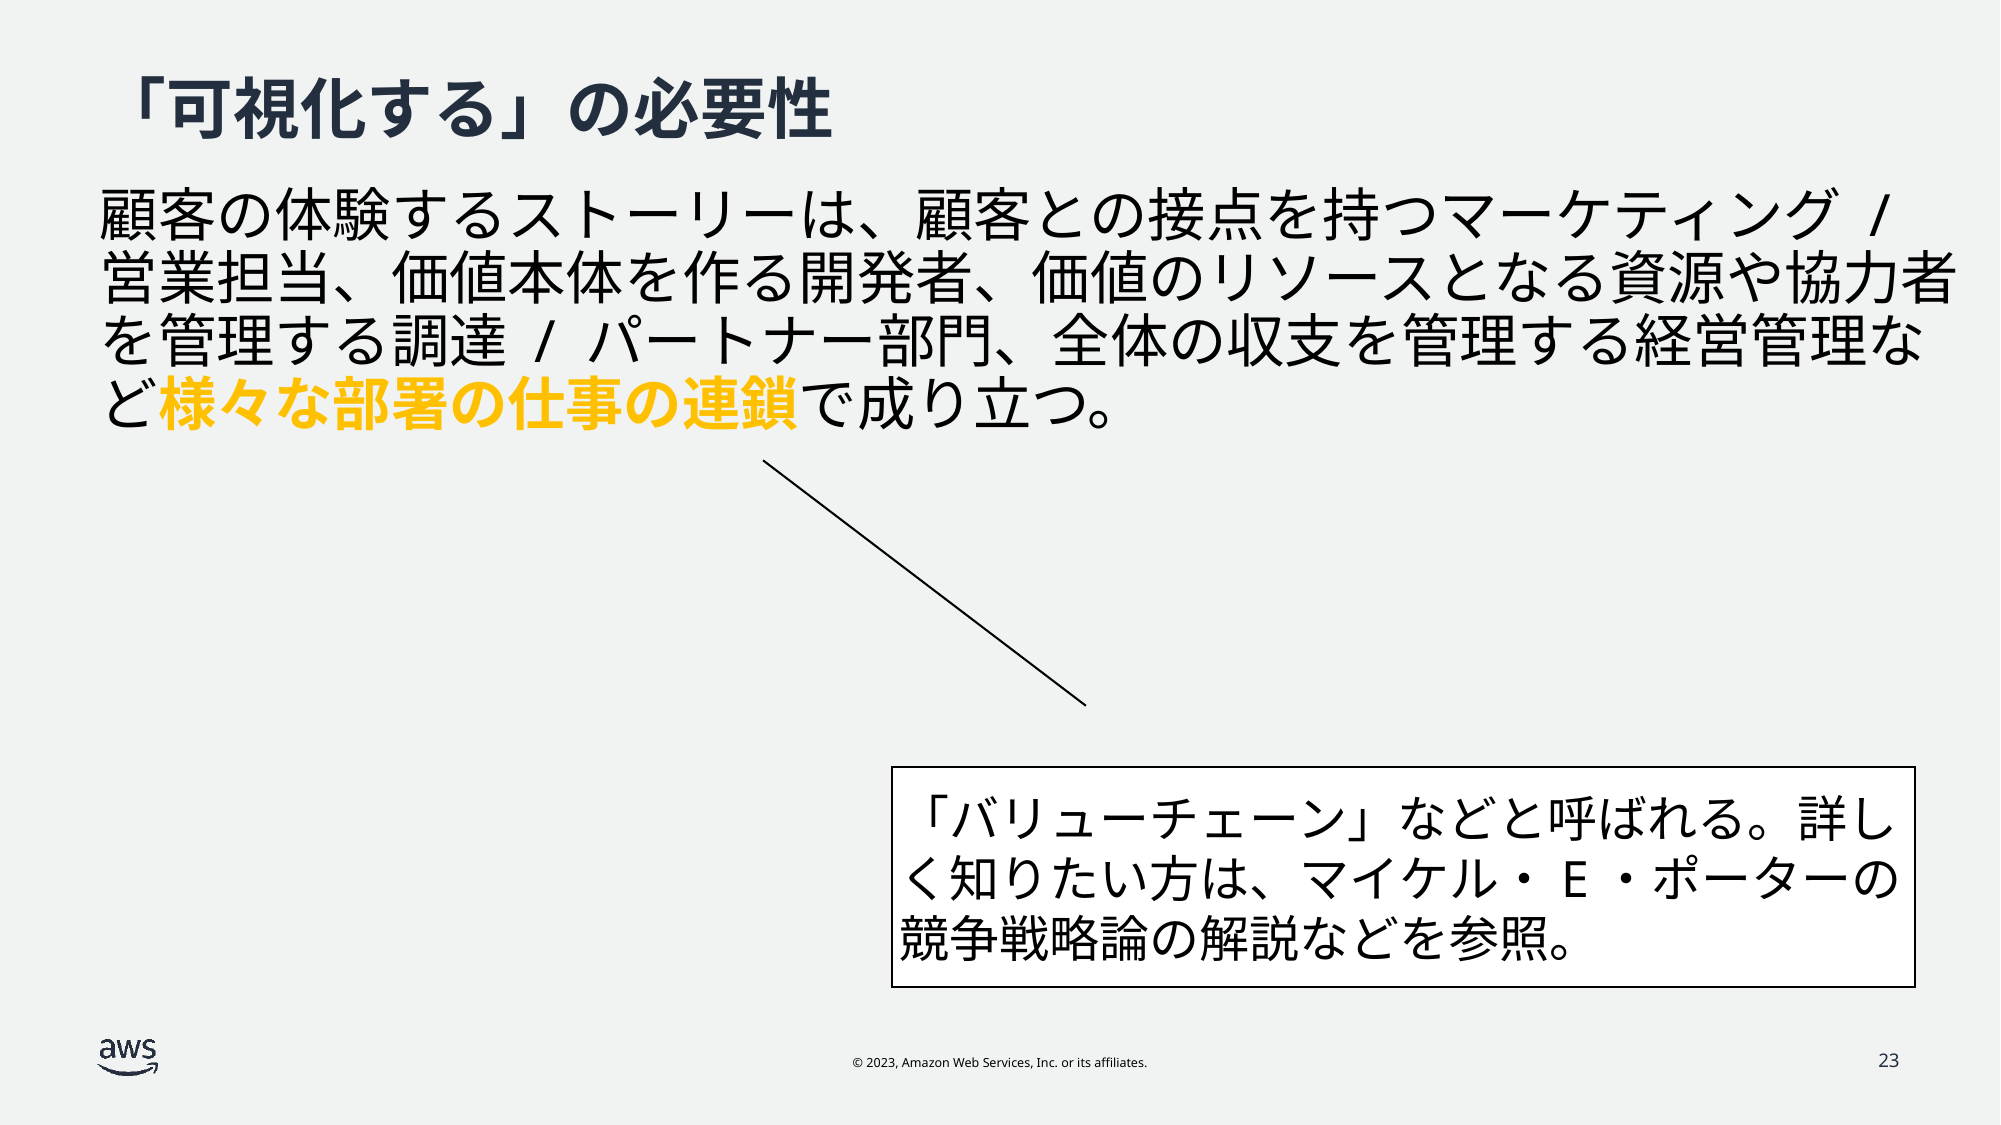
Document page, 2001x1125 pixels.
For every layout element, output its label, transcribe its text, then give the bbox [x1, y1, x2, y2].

title 「可視化する」の必要性 [99, 68, 1898, 159]
list 顧客の体験するストーリーは、顧客との接点を持つマーケティング / 営業担当、価値本体を作る開発者、価値のリソースとなる資源や協力者を管理する調達 / パートナー部門、全体の収支を管理する経営管理など様々な部署の仕事の連鎖で成り立つ。 [99, 178, 1966, 451]
picture [97, 1039, 158, 1076]
text_box 「バリューチェーン」などと呼ばれる。詳しく知りたい方は、マイケル・E・ポーターの競争戦略論の解説などを参照。 [891, 766, 1916, 988]
slide_number 23 [1464, 1031, 1915, 1092]
text_box 「バリューチェーン」などと呼ばれる。詳しく知りたい方は、マイケル・E・ポーターの競争戦略論の解説などを参照。 [762, 459, 1087, 707]
